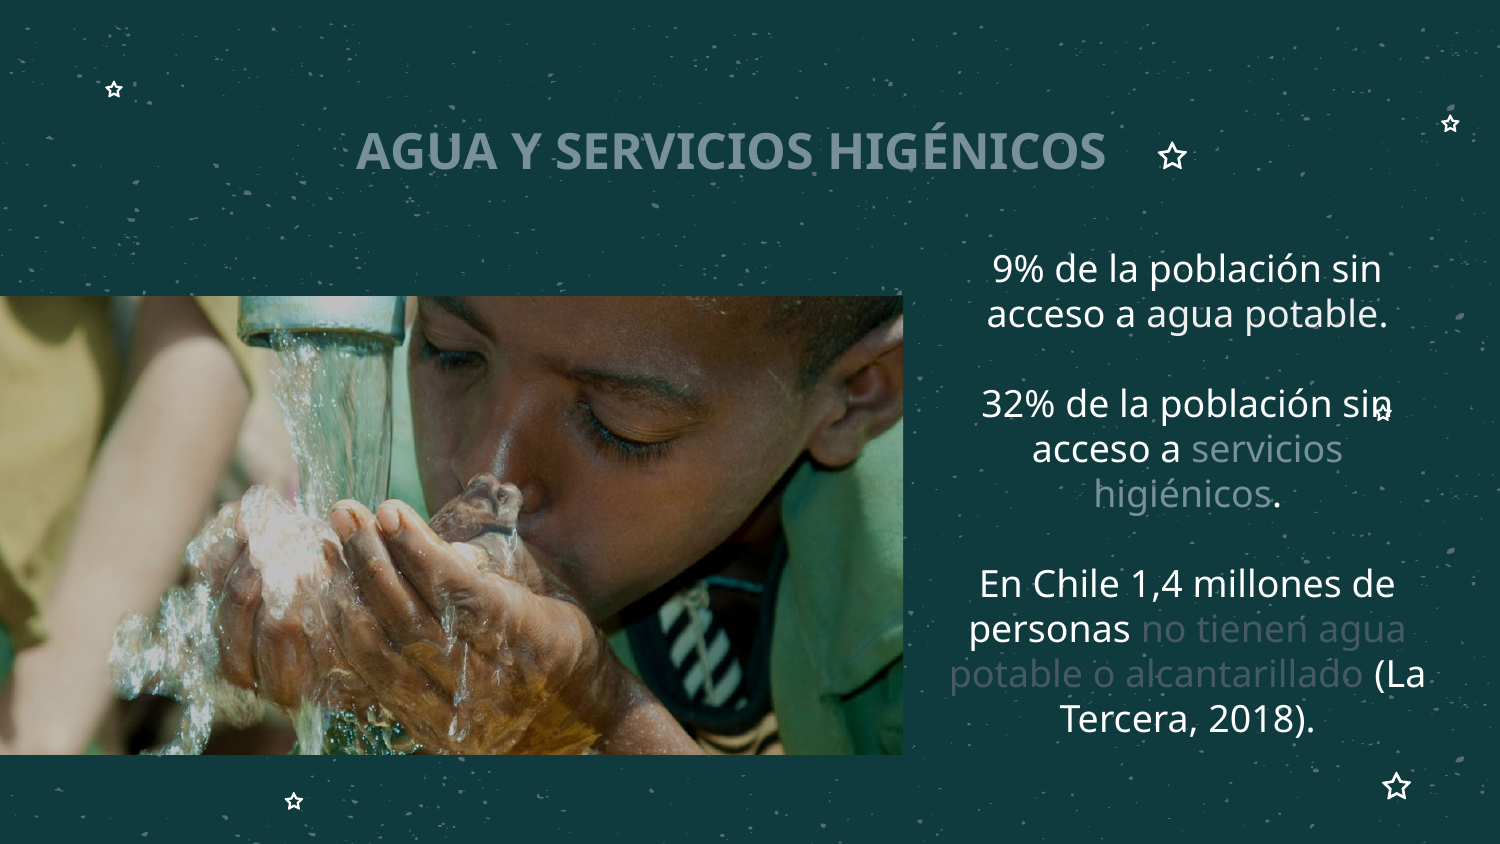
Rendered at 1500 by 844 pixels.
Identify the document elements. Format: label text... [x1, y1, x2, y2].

text_box 9% de la población sin acceso a agua potable. 32% de la población sin acceso a servicios higiénicos. En Chile 1,4 millones de personas no tienen agua potable o alcantarillado (La Tercera, 2018). [926, 257, 1449, 728]
title AGUA Y SERVICIOS HIGÉNICOS [156, 42, 1307, 258]
picture [0, 0, 1500, 844]
